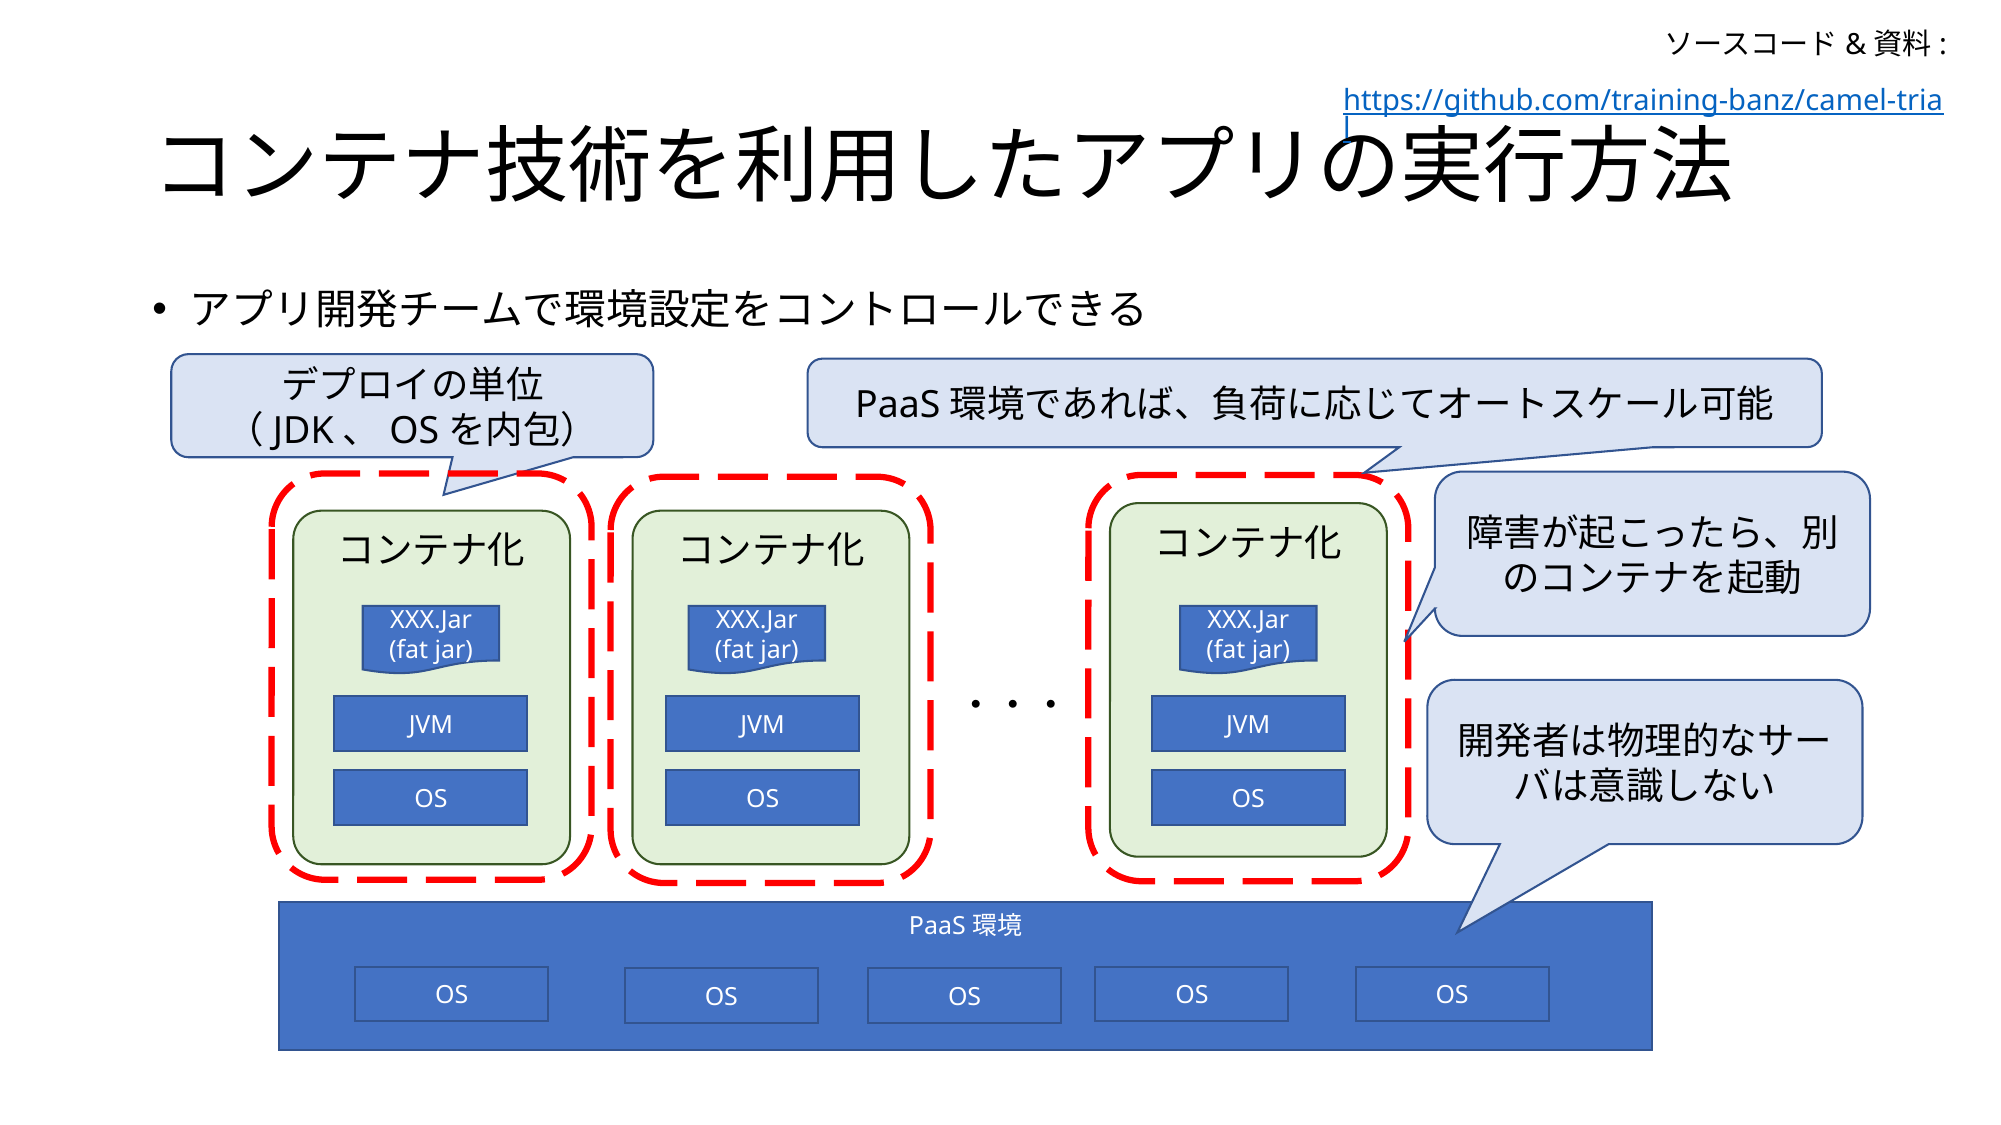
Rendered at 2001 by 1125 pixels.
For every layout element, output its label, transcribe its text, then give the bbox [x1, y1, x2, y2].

text_box [270, 472, 593, 881]
text_box PaaS環境であれば、負荷に応じてオートスケール可能 [806, 357, 1823, 475]
text_box 開発者は物理的なサーバは意識しない [1426, 678, 1864, 936]
text_box OS [1094, 966, 1289, 1022]
text_box OS [354, 966, 549, 1022]
text_box OS [867, 967, 1062, 1024]
text_box デプロイの単位 （JDK、OSを内包） [170, 353, 655, 473]
text_box [609, 475, 932, 885]
text_box XXX.Jar (fat jar) [687, 604, 827, 675]
text_box 障害が起こったら、別のコンテナを起動 [1403, 470, 1872, 643]
text_box ソースコード&資料: https://github.com/training-banz/camel-trial [1328, 21, 1962, 132]
text_box ・・・ [942, 673, 1085, 734]
text_box [1087, 473, 1410, 883]
text_box OS [624, 967, 819, 1024]
text_box XXX.Jar (fat jar) [1179, 604, 1318, 675]
list アプリ開発チームで環境設定をコントロールできる [137, 280, 1863, 995]
text_box OS [1355, 966, 1550, 1022]
title コンテナ技術を利用したアプリの実行方法 [137, 59, 1863, 278]
text_box PaaS環境 [278, 901, 1653, 1051]
